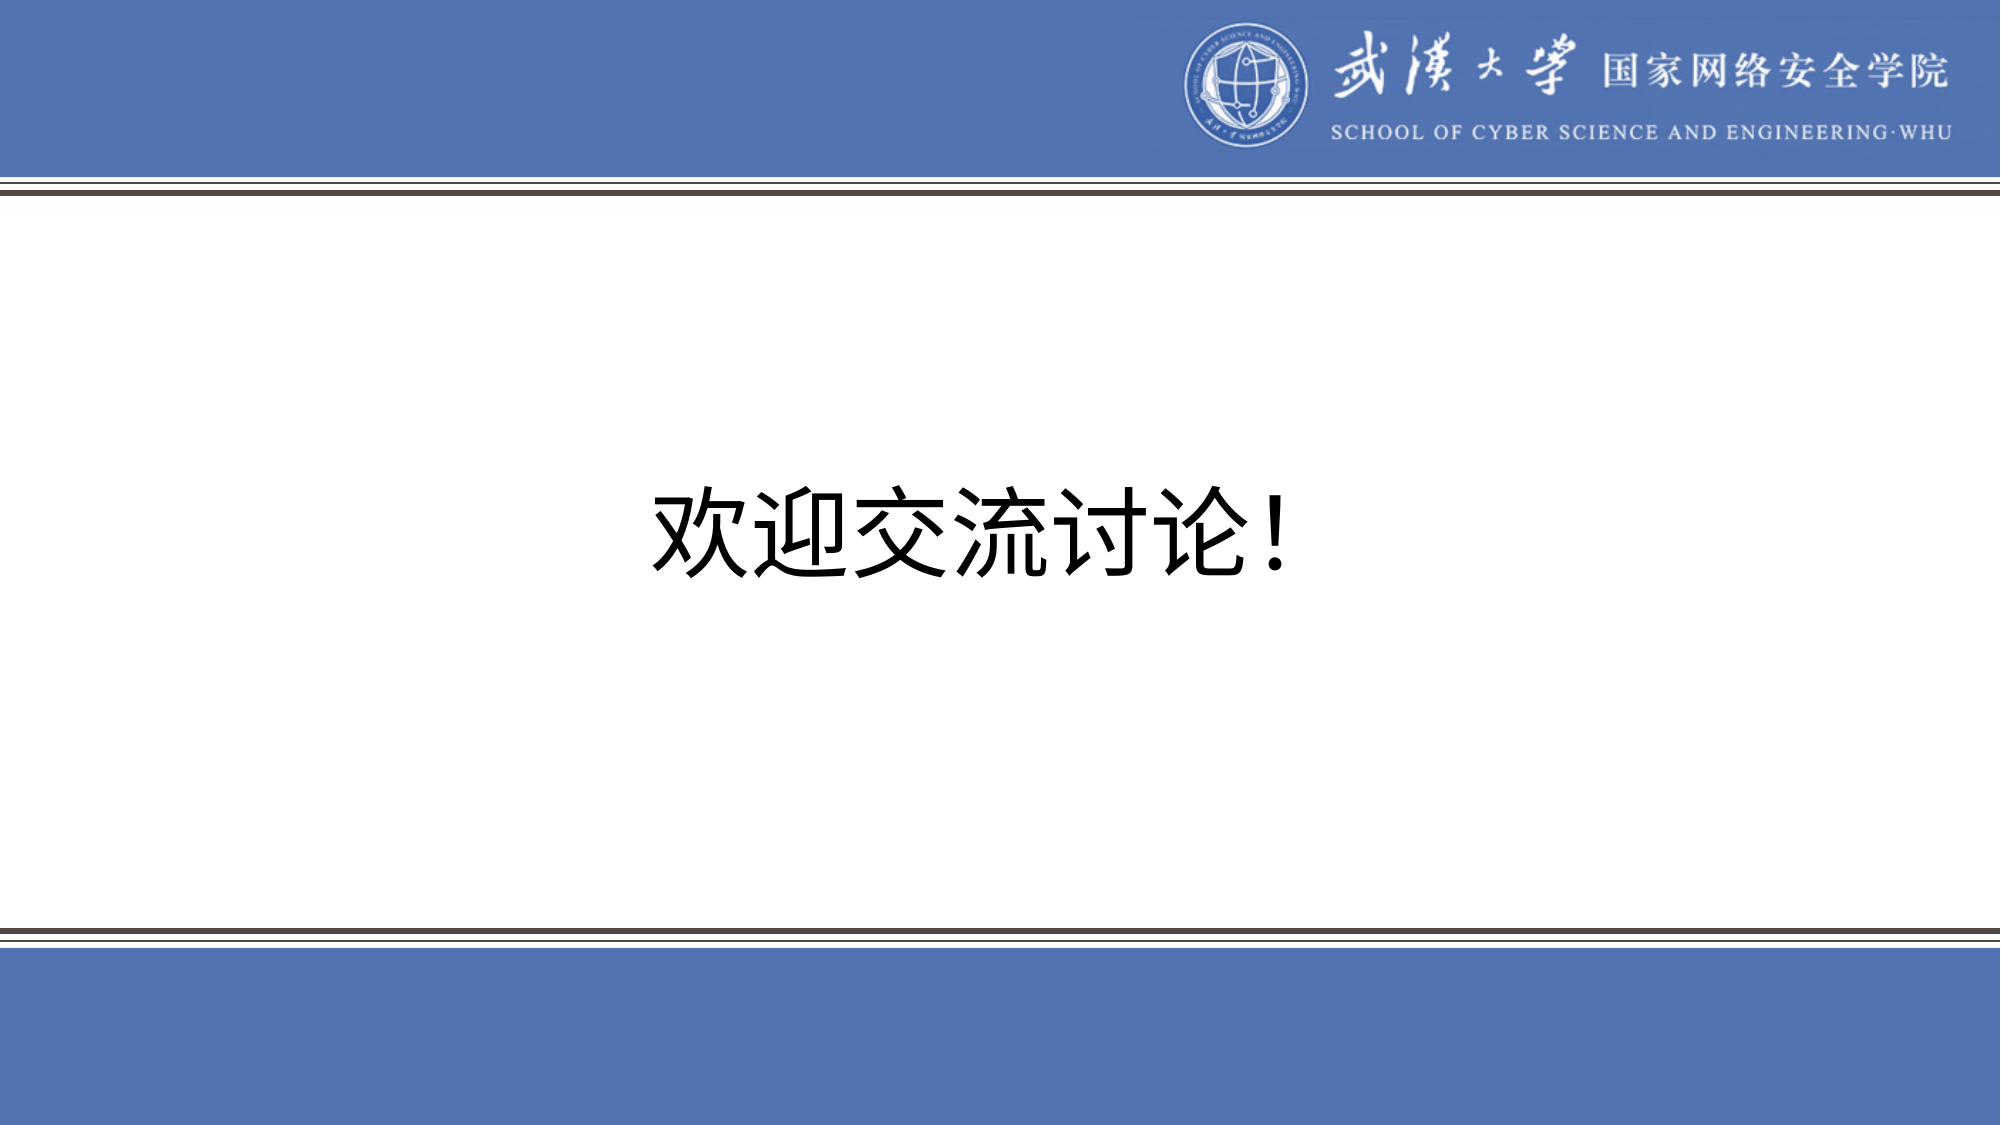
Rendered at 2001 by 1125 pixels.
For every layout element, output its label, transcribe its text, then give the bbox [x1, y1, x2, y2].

picture [1138, 18, 2000, 158]
title 欢迎交流讨论！ [104, 337, 1897, 663]
